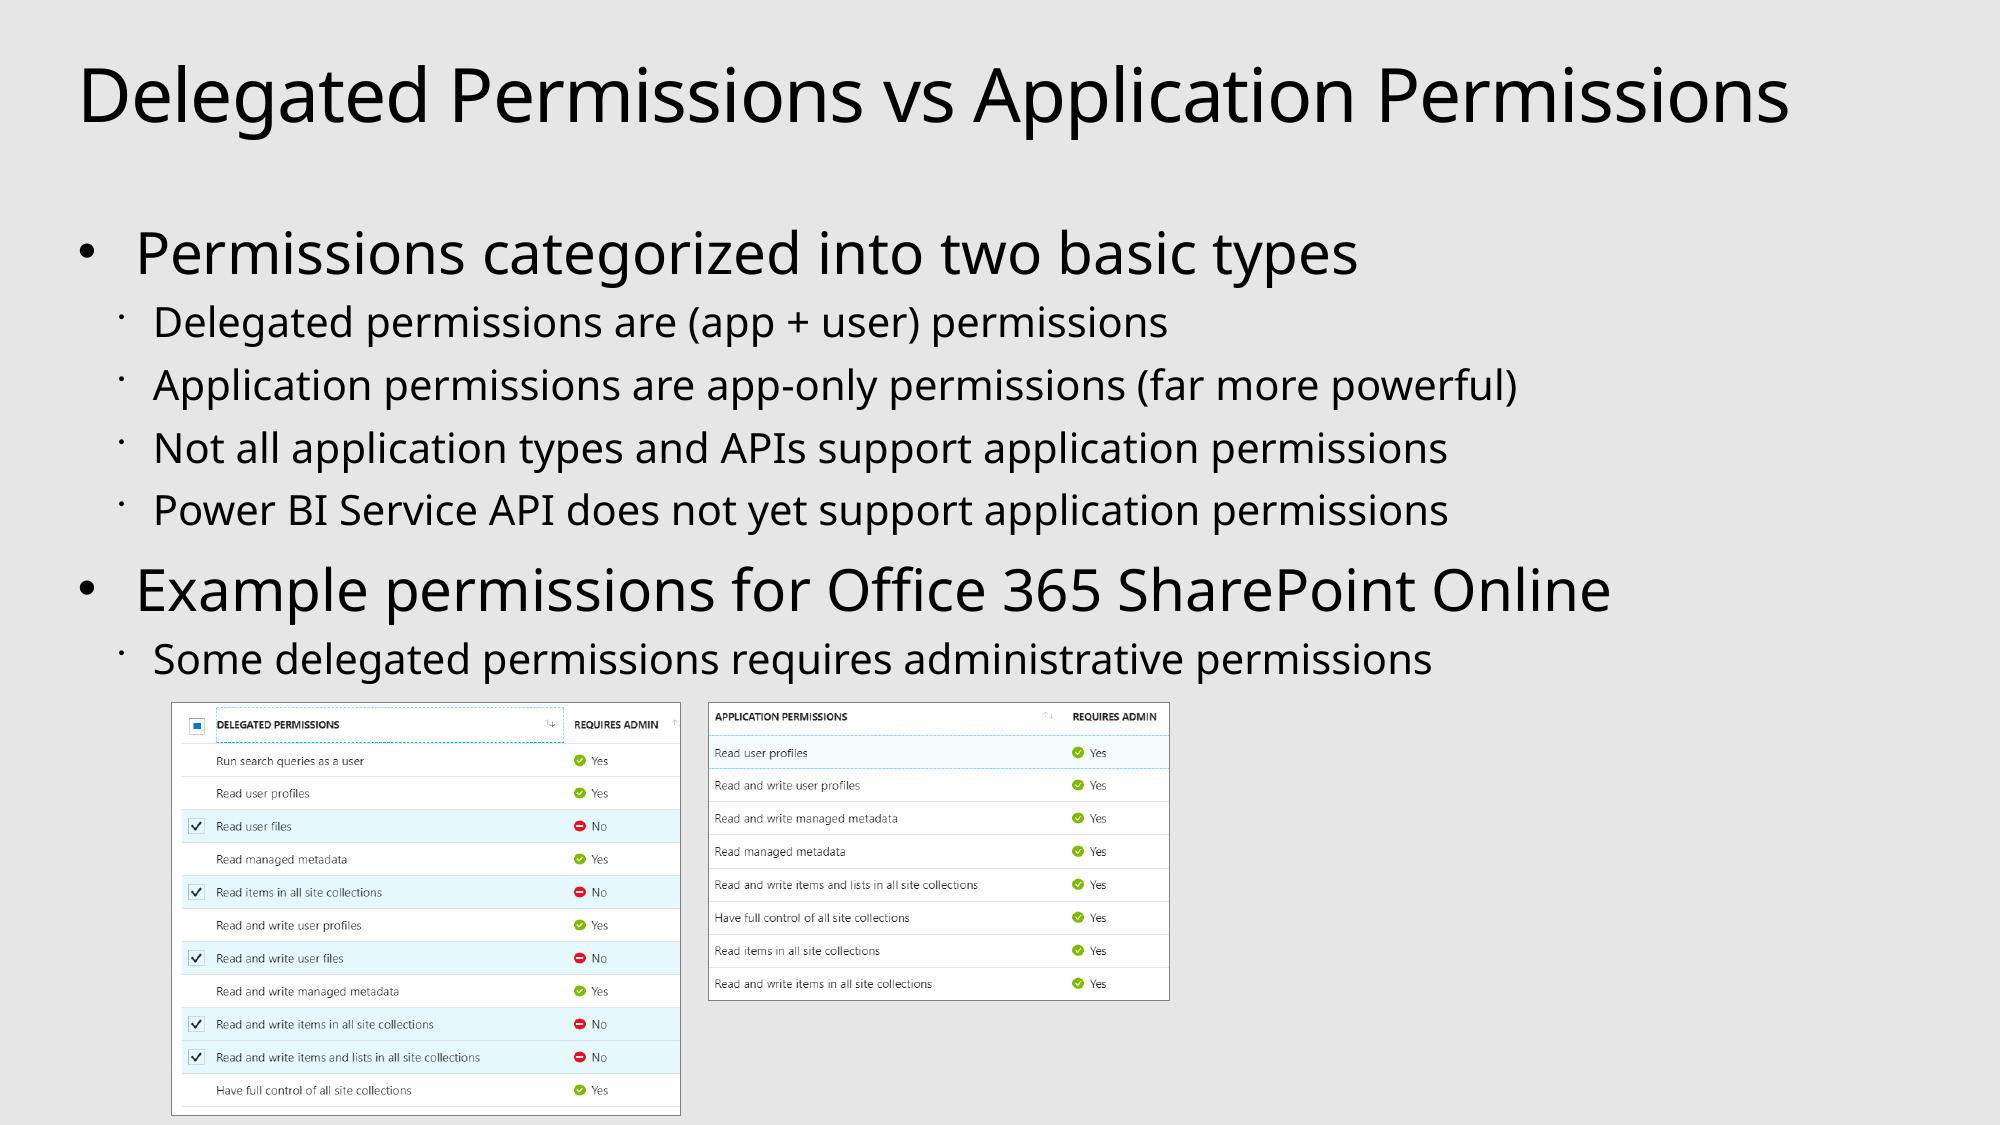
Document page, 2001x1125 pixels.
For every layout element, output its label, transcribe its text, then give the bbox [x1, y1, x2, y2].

title Delegated Permissions vs Application Permissions [77, 47, 1887, 138]
list Permissions categorized into two basic types Delegated permissions are (app + user) permissions Application permissions are app-only permissions (far more powerful) Not all application types and APIs support application permissions Power BI Service API does not yet support application permissions Example permissions for Office 365 SharePoint Online Some delegated permissions requires administrative permissions [77, 215, 1887, 403]
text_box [171, 702, 1170, 1116]
